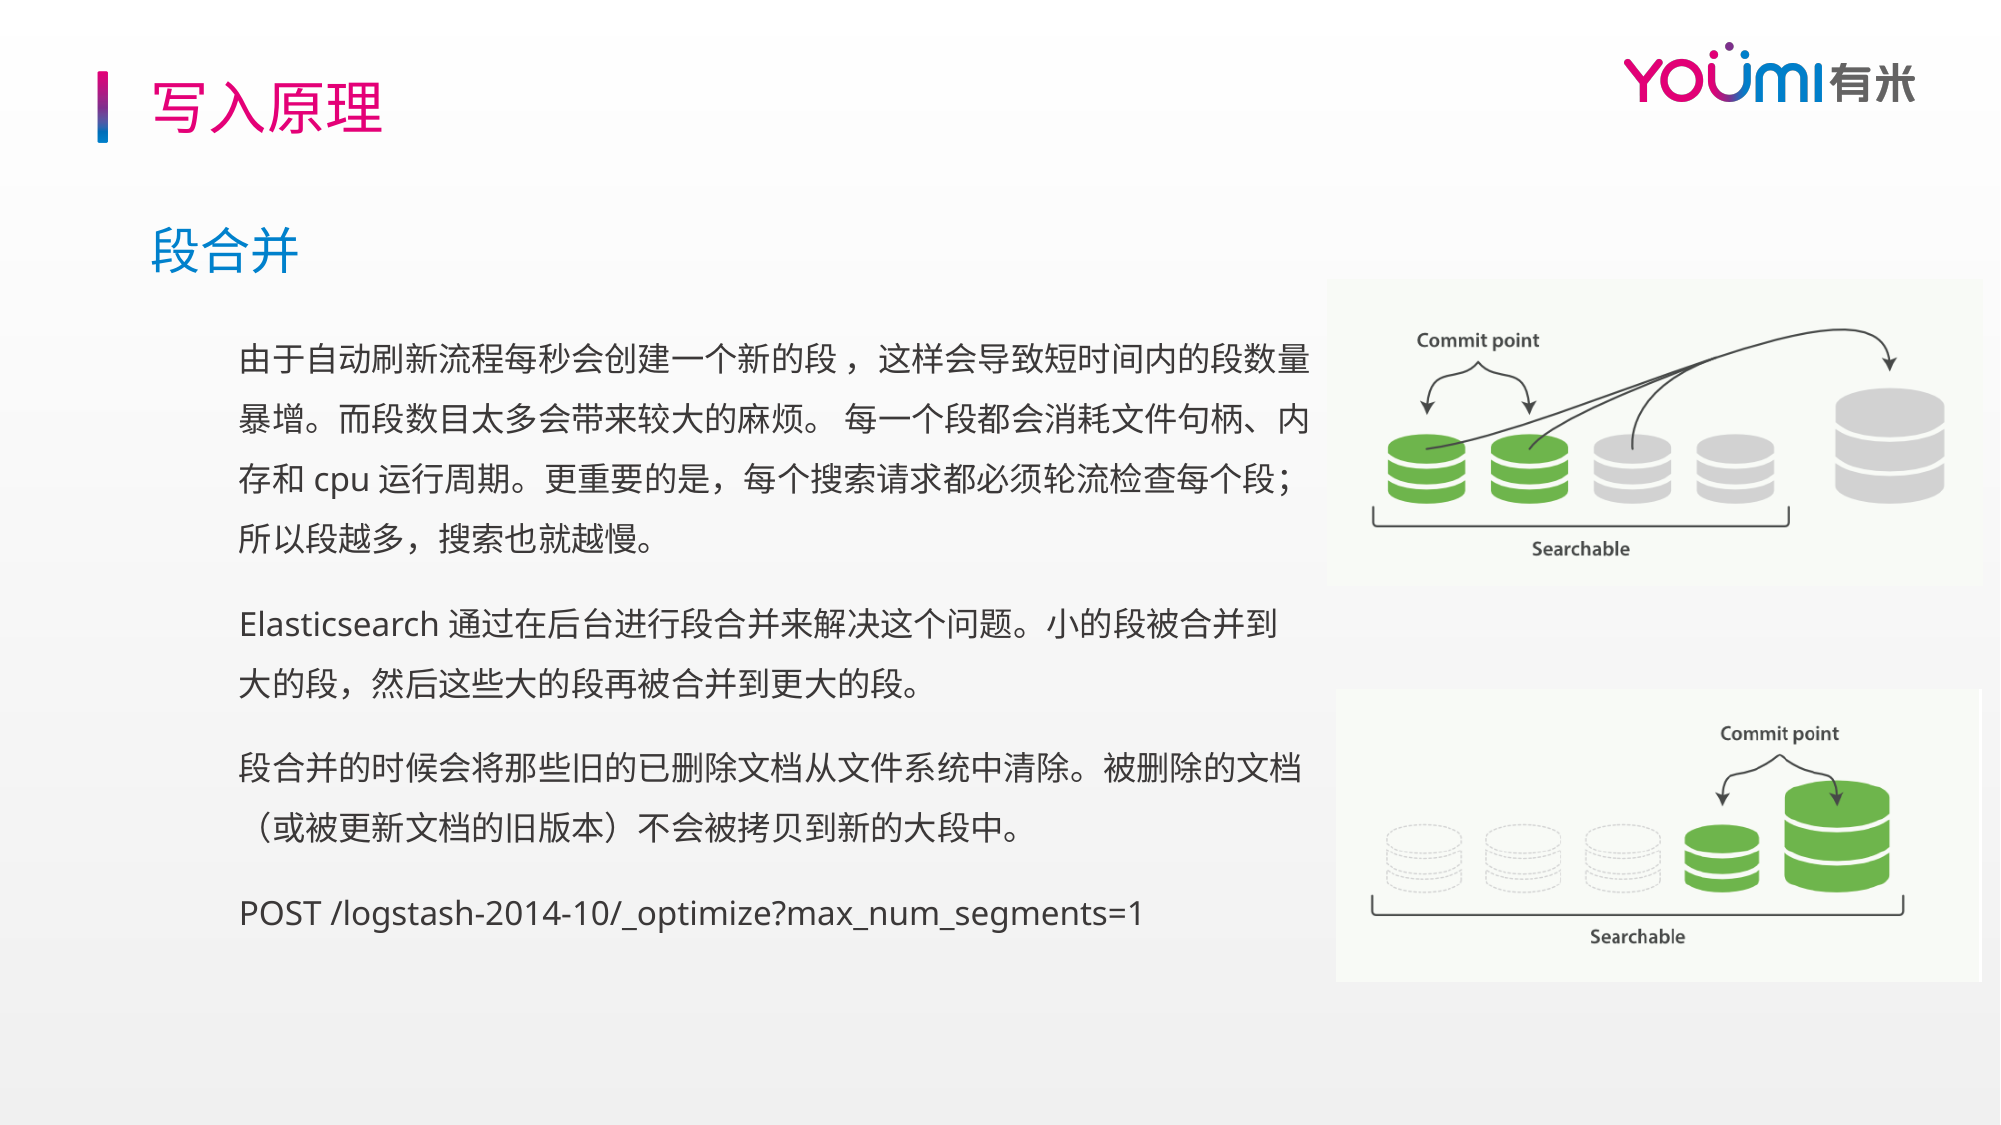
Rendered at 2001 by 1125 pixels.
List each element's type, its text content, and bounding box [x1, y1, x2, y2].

picture [66, 72, 138, 143]
text_box 写入原理 [135, 64, 658, 149]
picture [1624, 42, 1915, 102]
picture [1336, 689, 1982, 982]
picture [1327, 279, 1983, 586]
text_box 段合并 [135, 212, 894, 288]
text_box 由于自动刷新流程每秒会创建一个新的段 ，这样会导致短时间内的段数量暴增。而段数目太多会带来较大的麻烦。 每一个段都会消耗文件句柄、内存和cpu运行周期。更重要的是，每个搜索请求都必须轮流检查每个段；所以段越多，搜索也就越慢。 Elasticsearch通过在后台进行段合并来解决这个问题。小的段被合并到大的段，然后这些大的段再被合并到更大的段。 段合并的时候会将那些旧的已删除文档从文件系统中清除。被删除的文档（或被更新文档的旧版本）不会被拷贝到新的大段中。 POST /logstash-2014-10/_optimize?max_num_segments=1 [224, 310, 1328, 1025]
